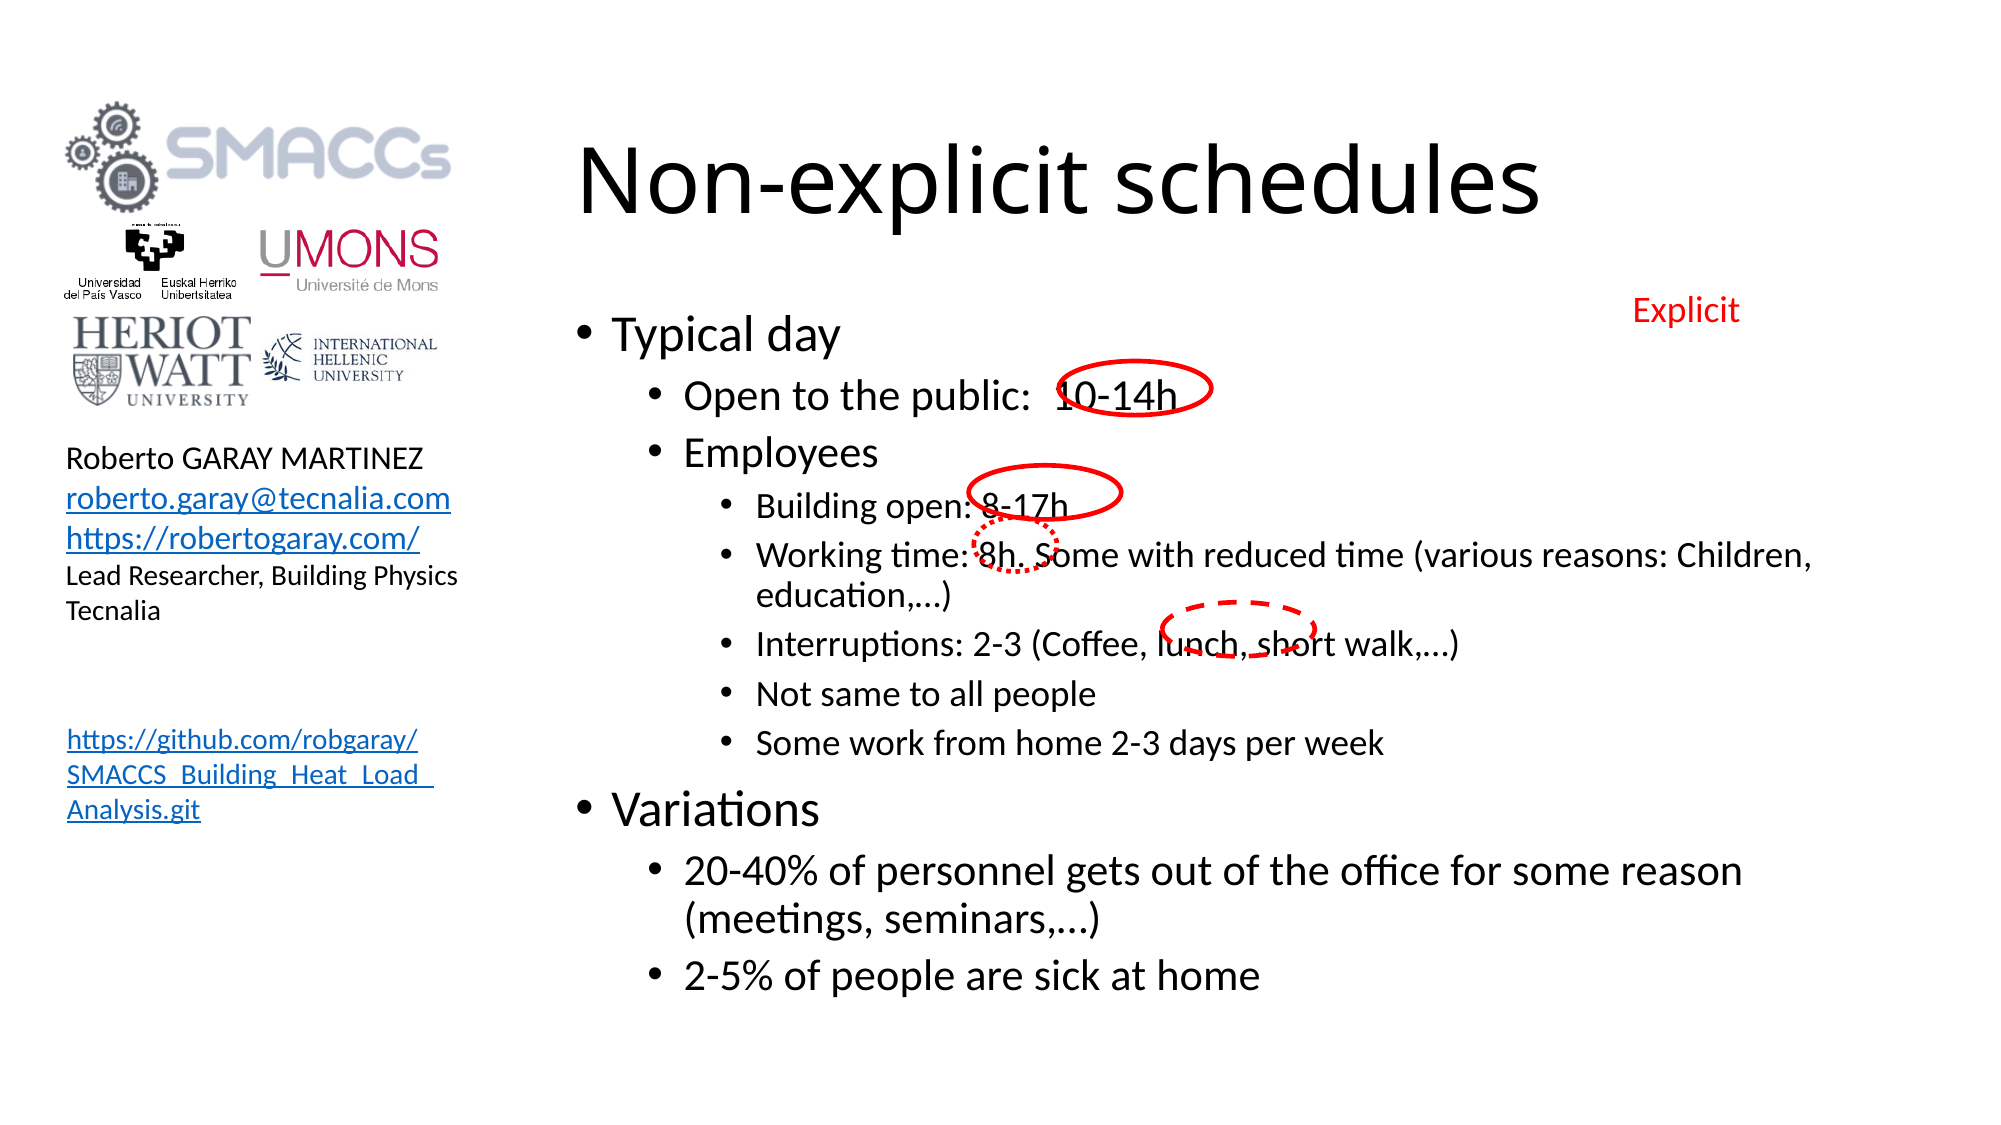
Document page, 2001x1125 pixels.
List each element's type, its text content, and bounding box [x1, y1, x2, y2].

picture [260, 324, 438, 390]
text_box Explicit [1617, 277, 1756, 337]
text_box [1057, 359, 1213, 417]
text_box [972, 516, 1058, 573]
picture [73, 316, 251, 406]
picture [62, 218, 240, 307]
list Typical day Open to the public: 10-14h Employees Building open: 8-17h Working time: 8h. Some with reduced time (various reasons: Children, education,…) Interruptions: 2-3 (Coffee, lunch, short walk,…) Not same to all people Some work from home 2-3 days per week Variations 20-40% of personnel gets out of the office for some reason (meetings, seminars,…) 2-5% of people are sick at home [560, 299, 1863, 1014]
picture [260, 229, 438, 291]
text_box [967, 464, 1123, 521]
text_box [1161, 601, 1316, 658]
title Non-explicit schedules [560, 91, 1863, 278]
